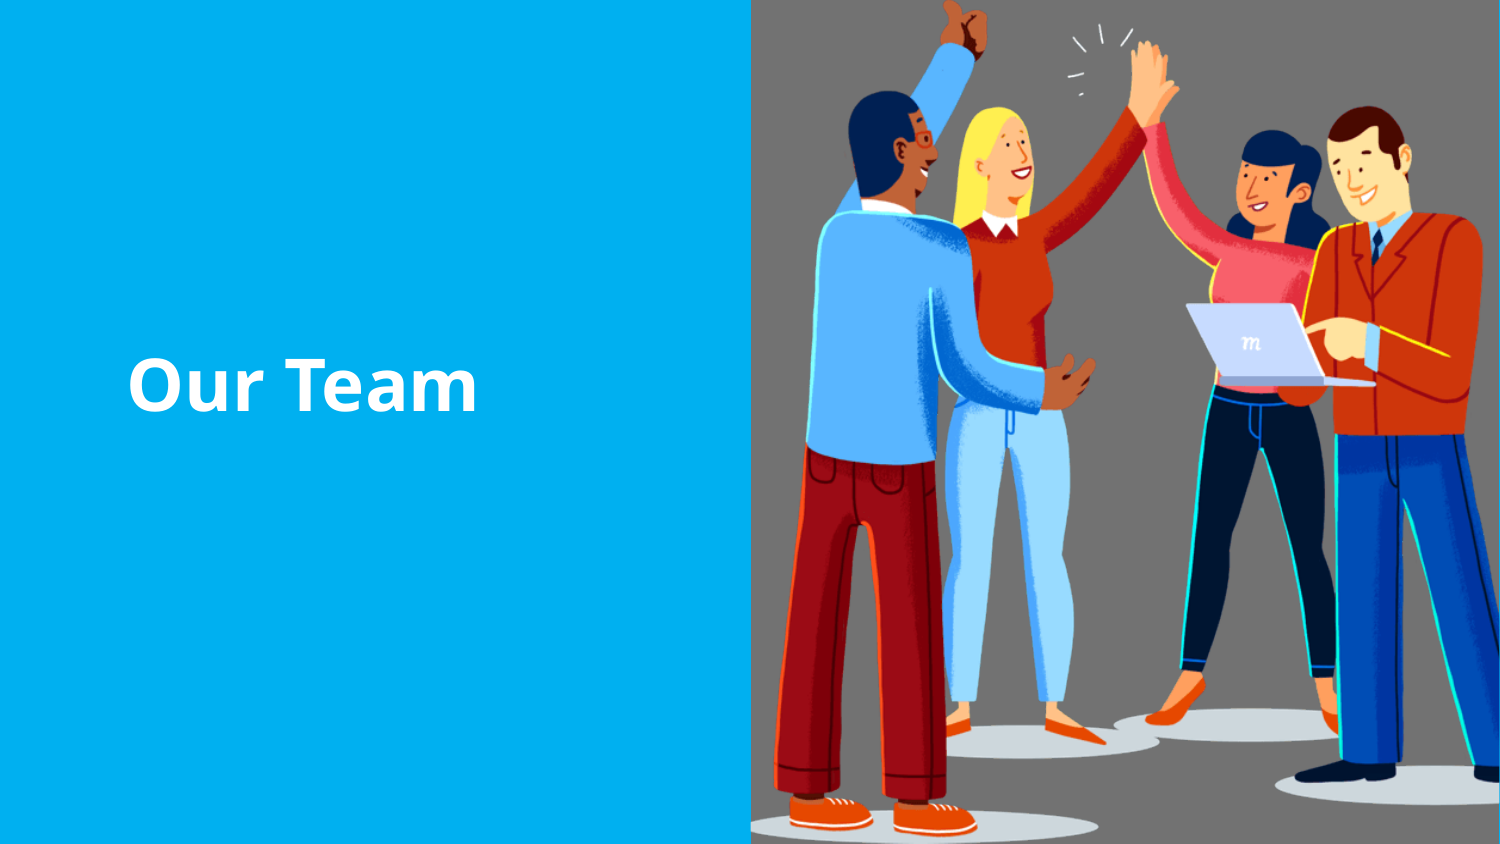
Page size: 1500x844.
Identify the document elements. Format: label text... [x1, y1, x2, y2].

picture [751, 0, 1500, 844]
title Our Team [126, 338, 657, 584]
